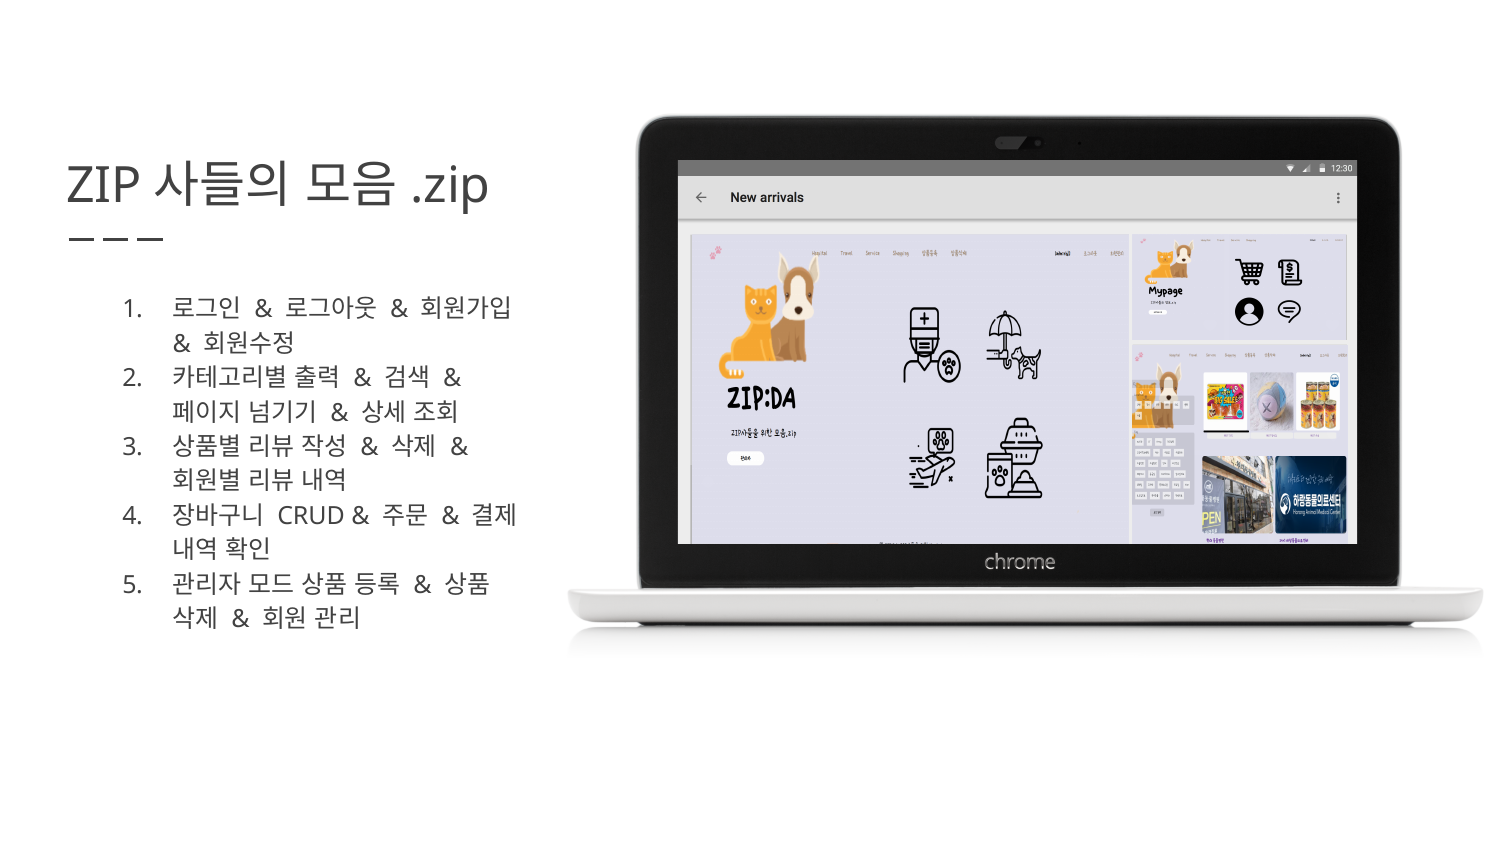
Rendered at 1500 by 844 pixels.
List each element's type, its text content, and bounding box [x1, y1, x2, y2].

title ZIP사들의 모음.zip [51, 103, 512, 228]
list 로그인 & 로그아웃 & 회원가입 & 회원수정 카테고리별 출력 & 검색 & 페이지 넘기기 & 상세 조회 상품별 리뷰 작성 & 삭제 & 회원별 리뷰 내역 장바구니 CRUD & 주문 & 결제 내역 확인 관리자 모드 상품 등록 & 상품 삭제 & 회원 관리 [82, 273, 544, 758]
picture [566, 113, 1484, 658]
